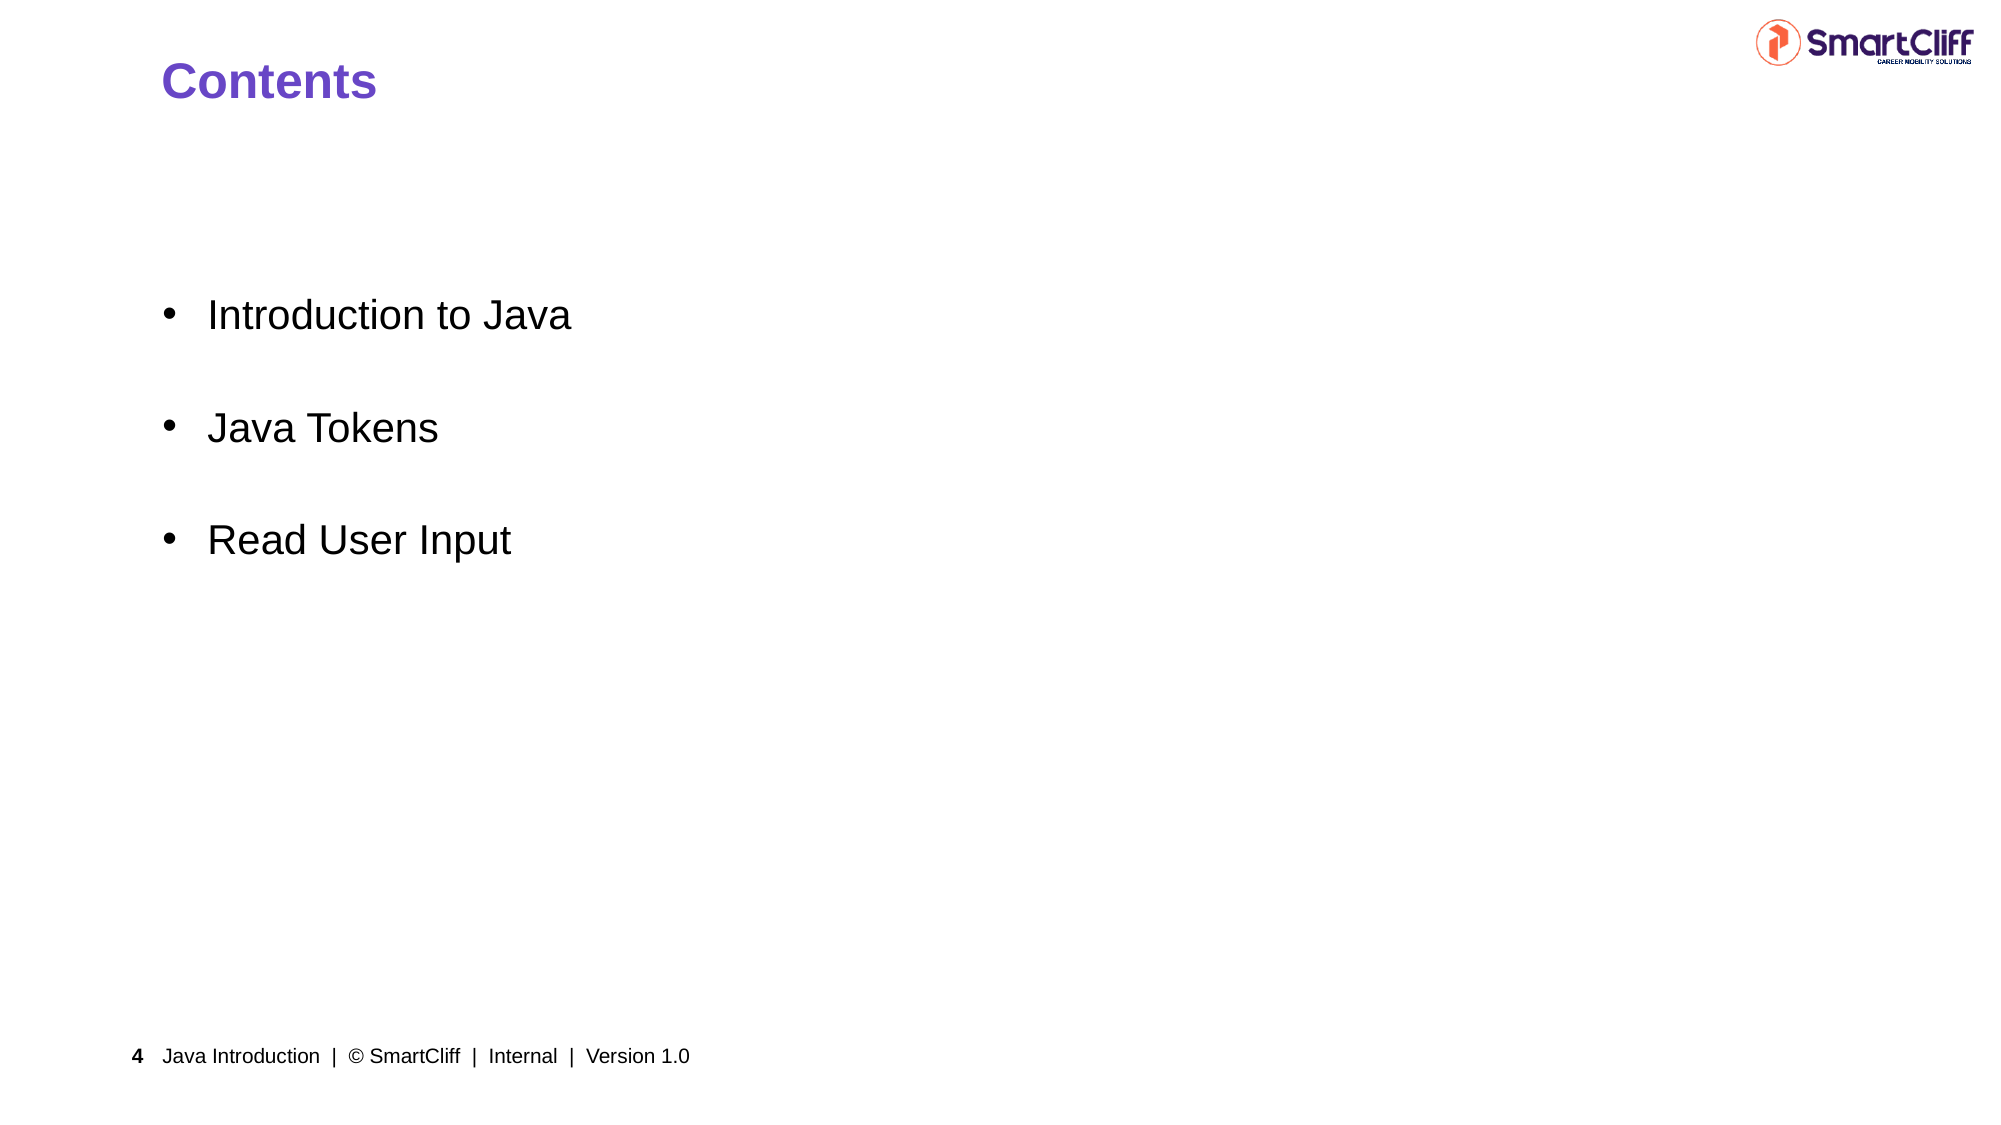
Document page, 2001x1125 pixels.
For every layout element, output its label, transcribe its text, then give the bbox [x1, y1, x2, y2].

list Contents [161, 48, 1953, 110]
slide_number 4 [63, 1032, 162, 1079]
picture [1750, 13, 1980, 73]
list Introduction to Java Java Tokens Read User Input [162, 237, 1953, 1009]
footer Java Introduction | © SmartCliff | Internal | Version 1.0 [162, 1032, 1567, 1079]
